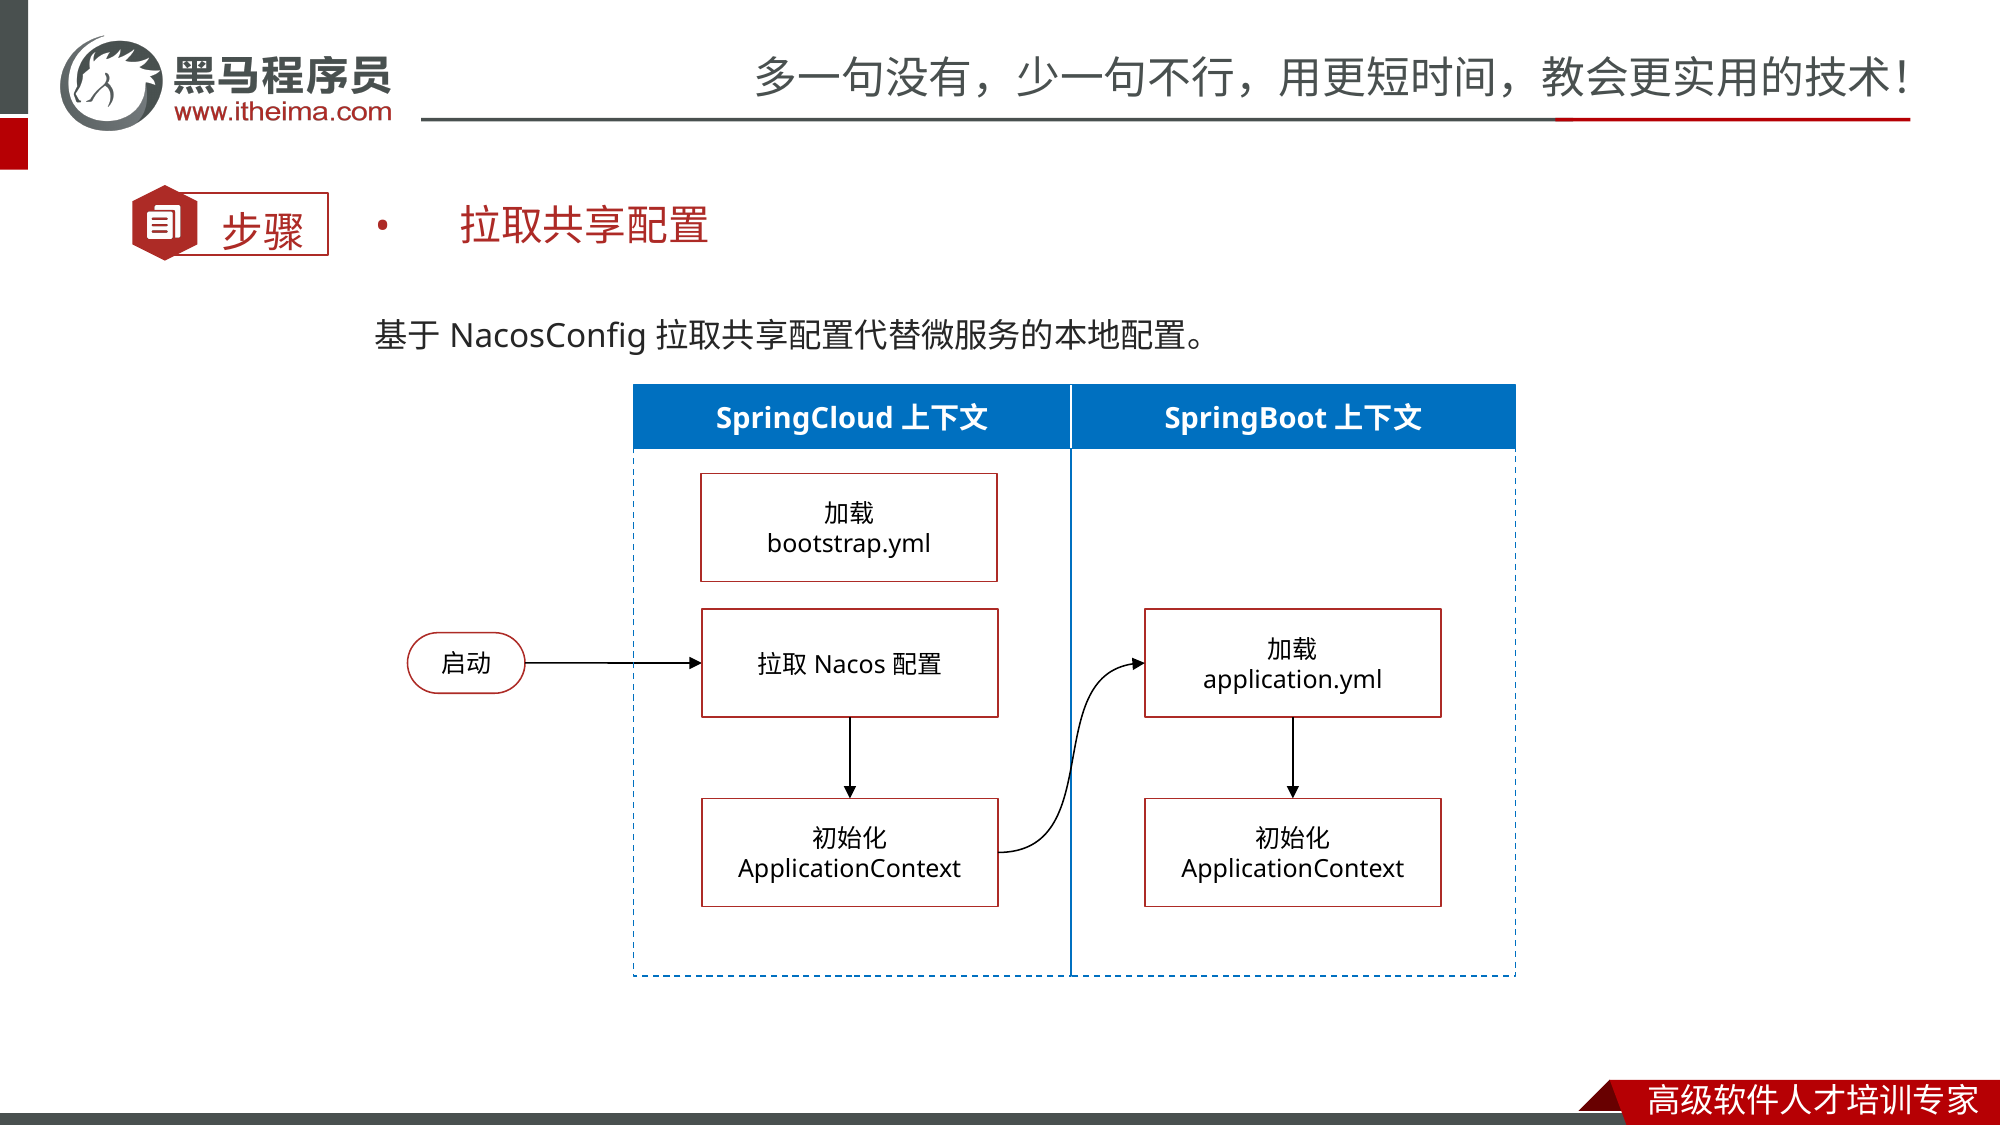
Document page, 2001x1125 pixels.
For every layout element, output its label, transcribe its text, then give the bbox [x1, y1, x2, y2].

text_box 初始化 ApplicationContext [700, 796, 1000, 909]
text_box [632, 450, 1073, 662]
text_box SpringBoot上下文 [1073, 383, 1518, 450]
list 基于NacosConfig拉取共享配置代替微服务的本地配置。 [360, 286, 1872, 395]
text_box 加载 bootstrap.yml [699, 471, 999, 584]
picture [147, 205, 181, 239]
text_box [997, 662, 1145, 853]
picture [14, 0, 453, 179]
text_box SpringCloud上下文 [632, 383, 1073, 450]
text_box 拉取Nacos配置 [700, 607, 1000, 719]
list 拉取共享配置 [360, 181, 1872, 267]
text_box [632, 671, 1073, 978]
text_box 启动 [405, 630, 528, 696]
text_box [1071, 450, 1518, 978]
